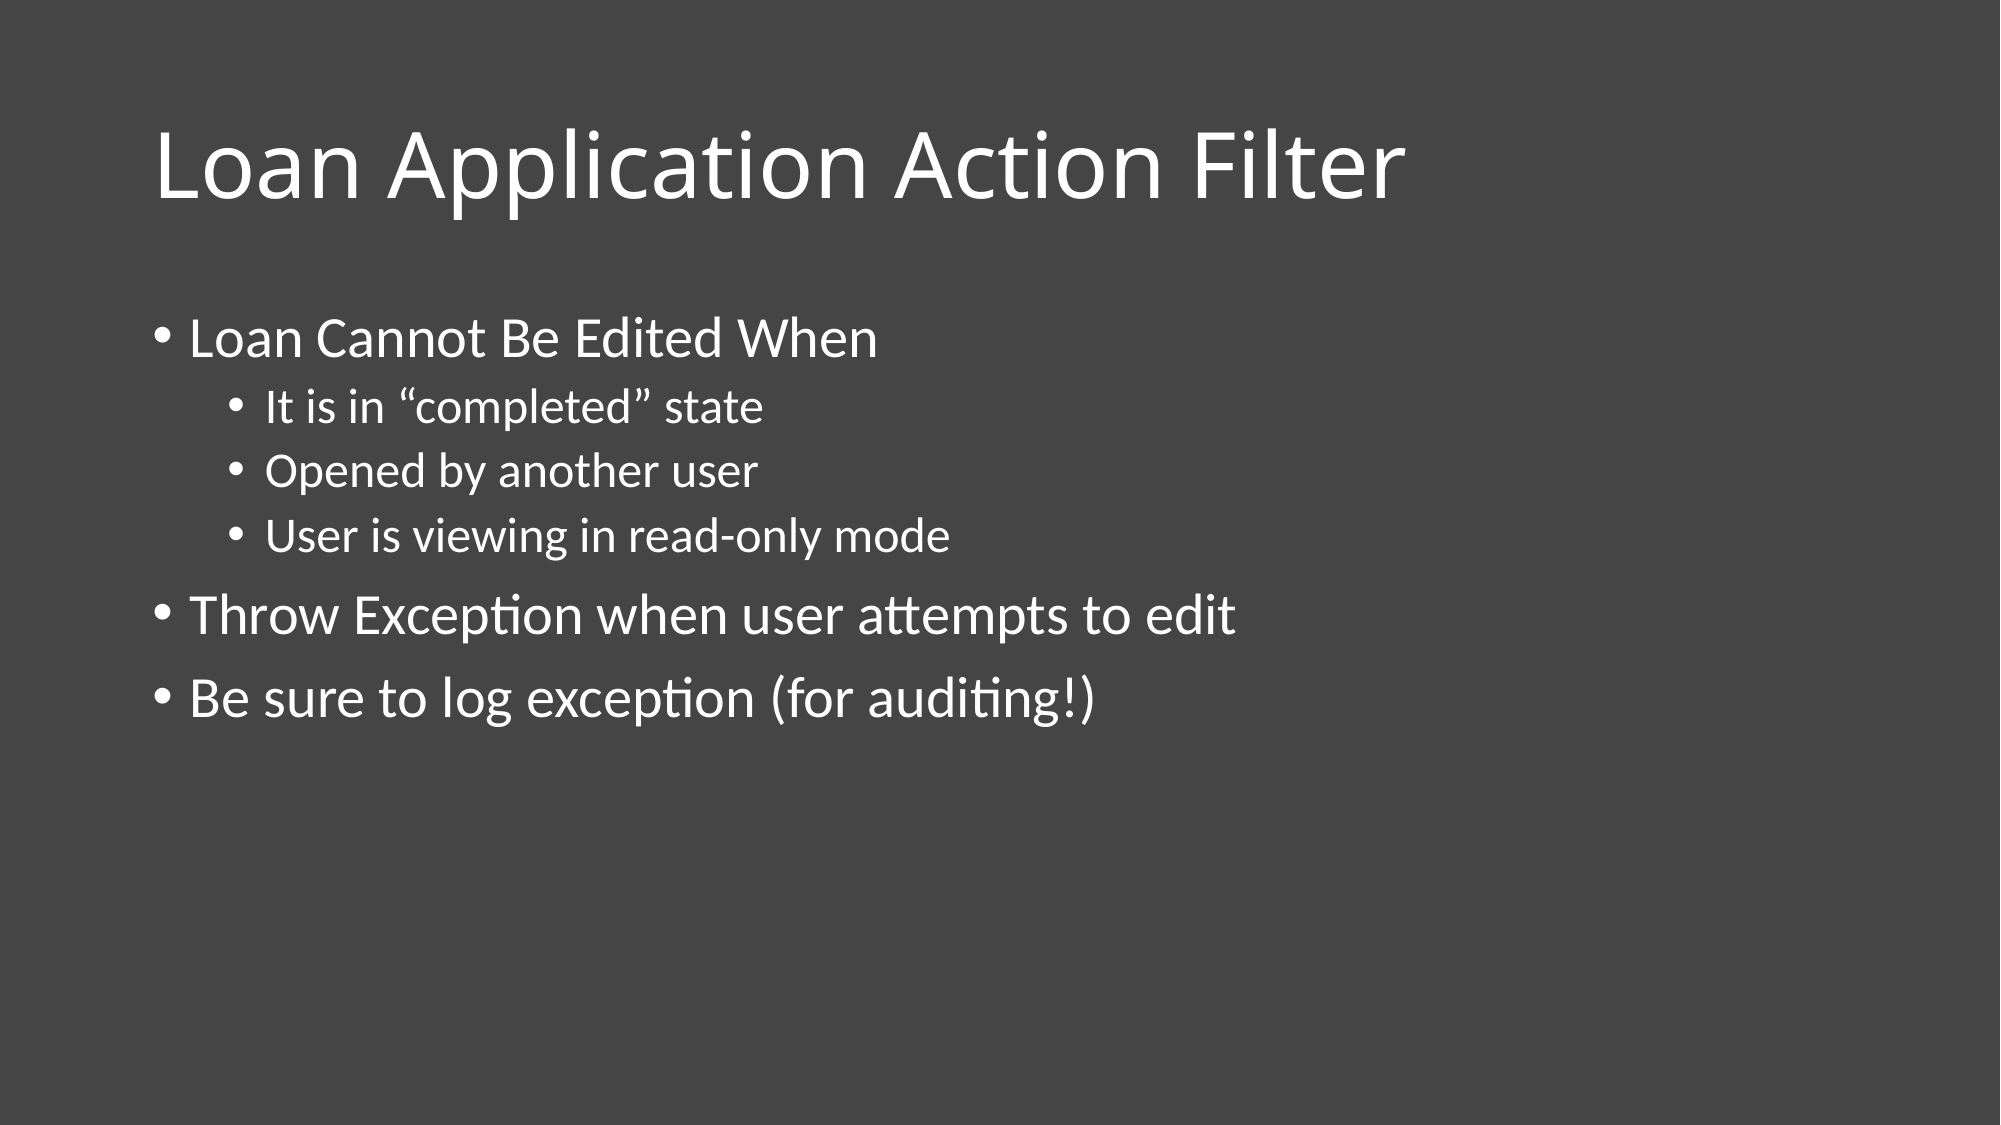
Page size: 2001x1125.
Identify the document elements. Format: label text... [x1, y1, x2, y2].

list Loan Cannot Be Edited When It is in “completed” state Opened by another user User is viewing in read-only mode Throw Exception when user attempts to edit Be sure to log exception (for auditing!) [137, 299, 1863, 1014]
title Loan Application Action Filter [137, 59, 1863, 278]
